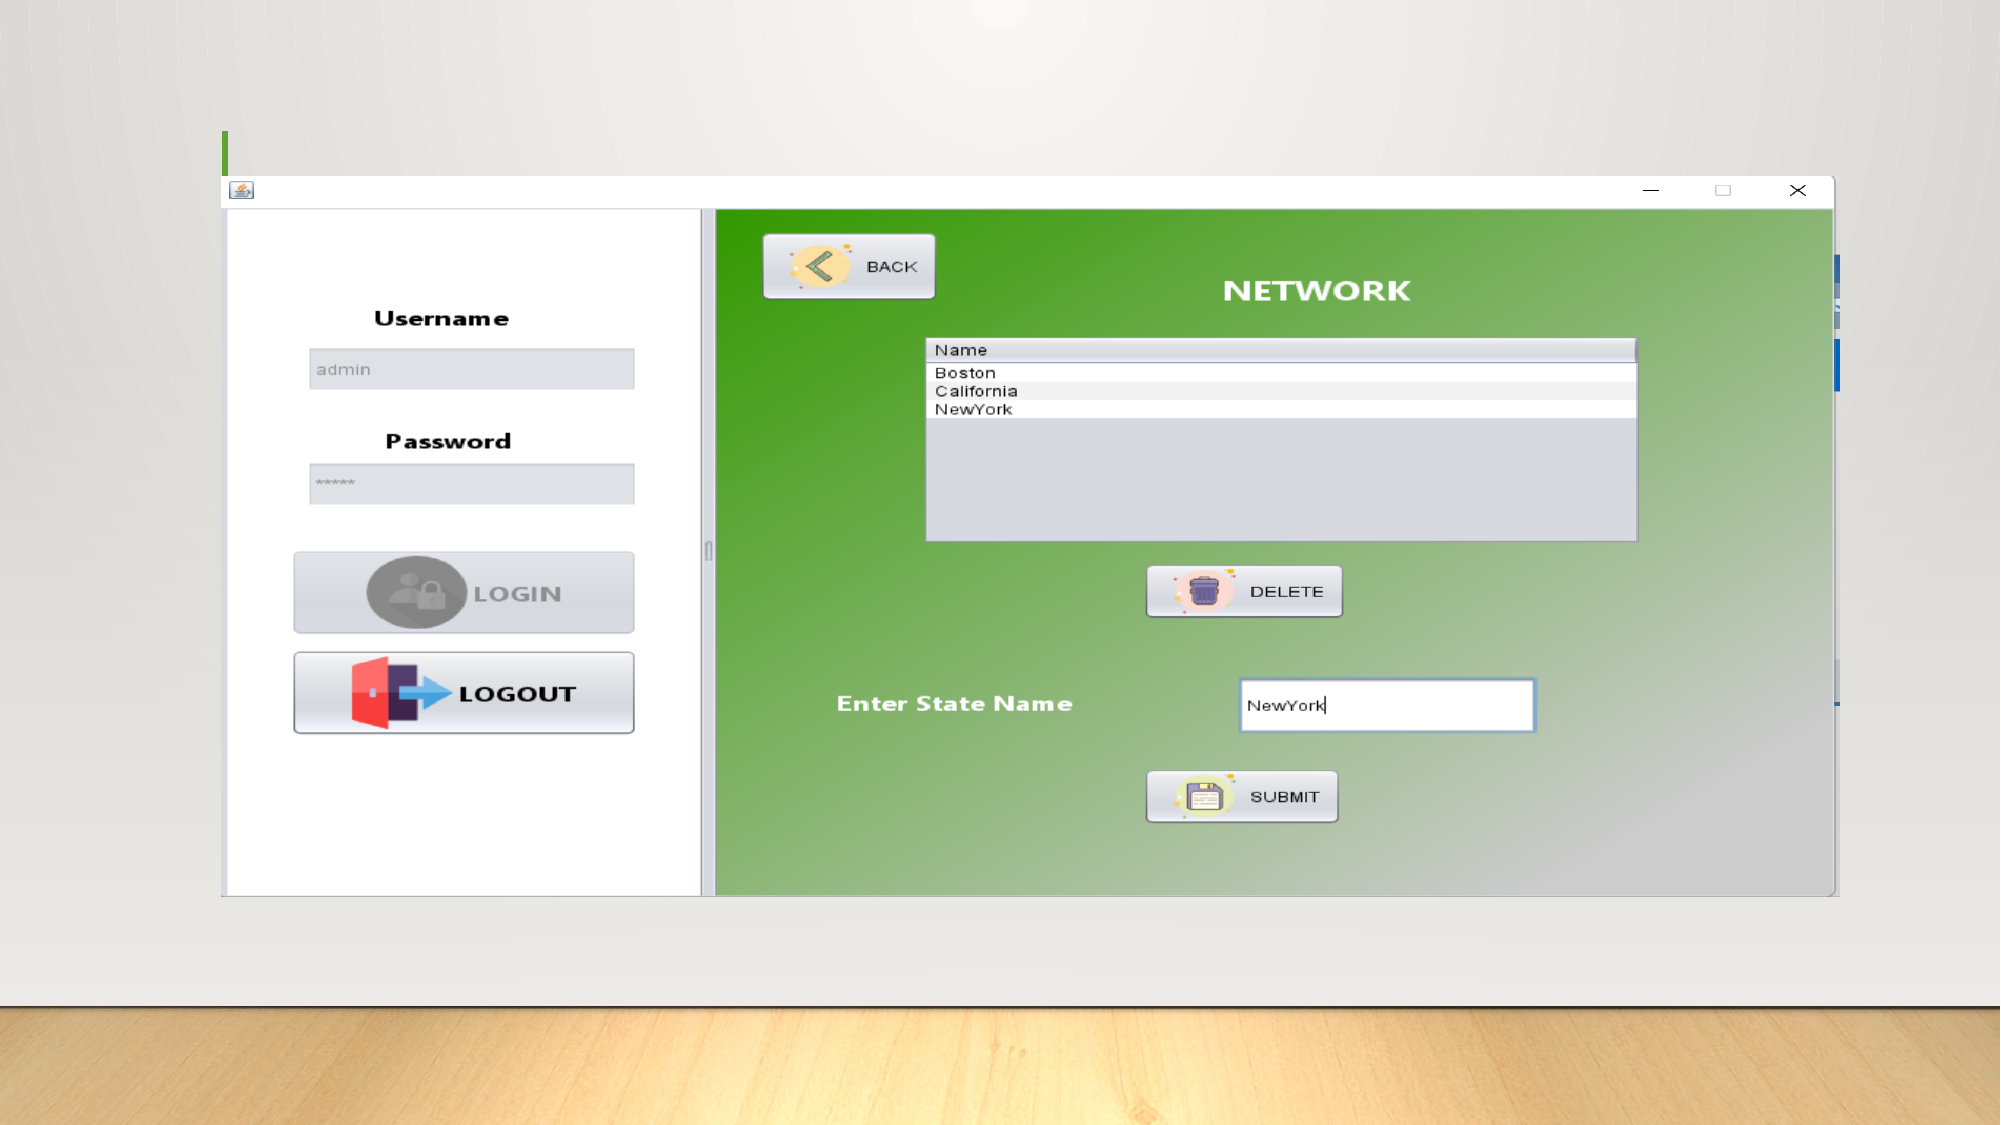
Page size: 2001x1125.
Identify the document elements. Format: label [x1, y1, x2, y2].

picture [0, 1006, 2000, 1125]
list [220, 176, 1840, 897]
